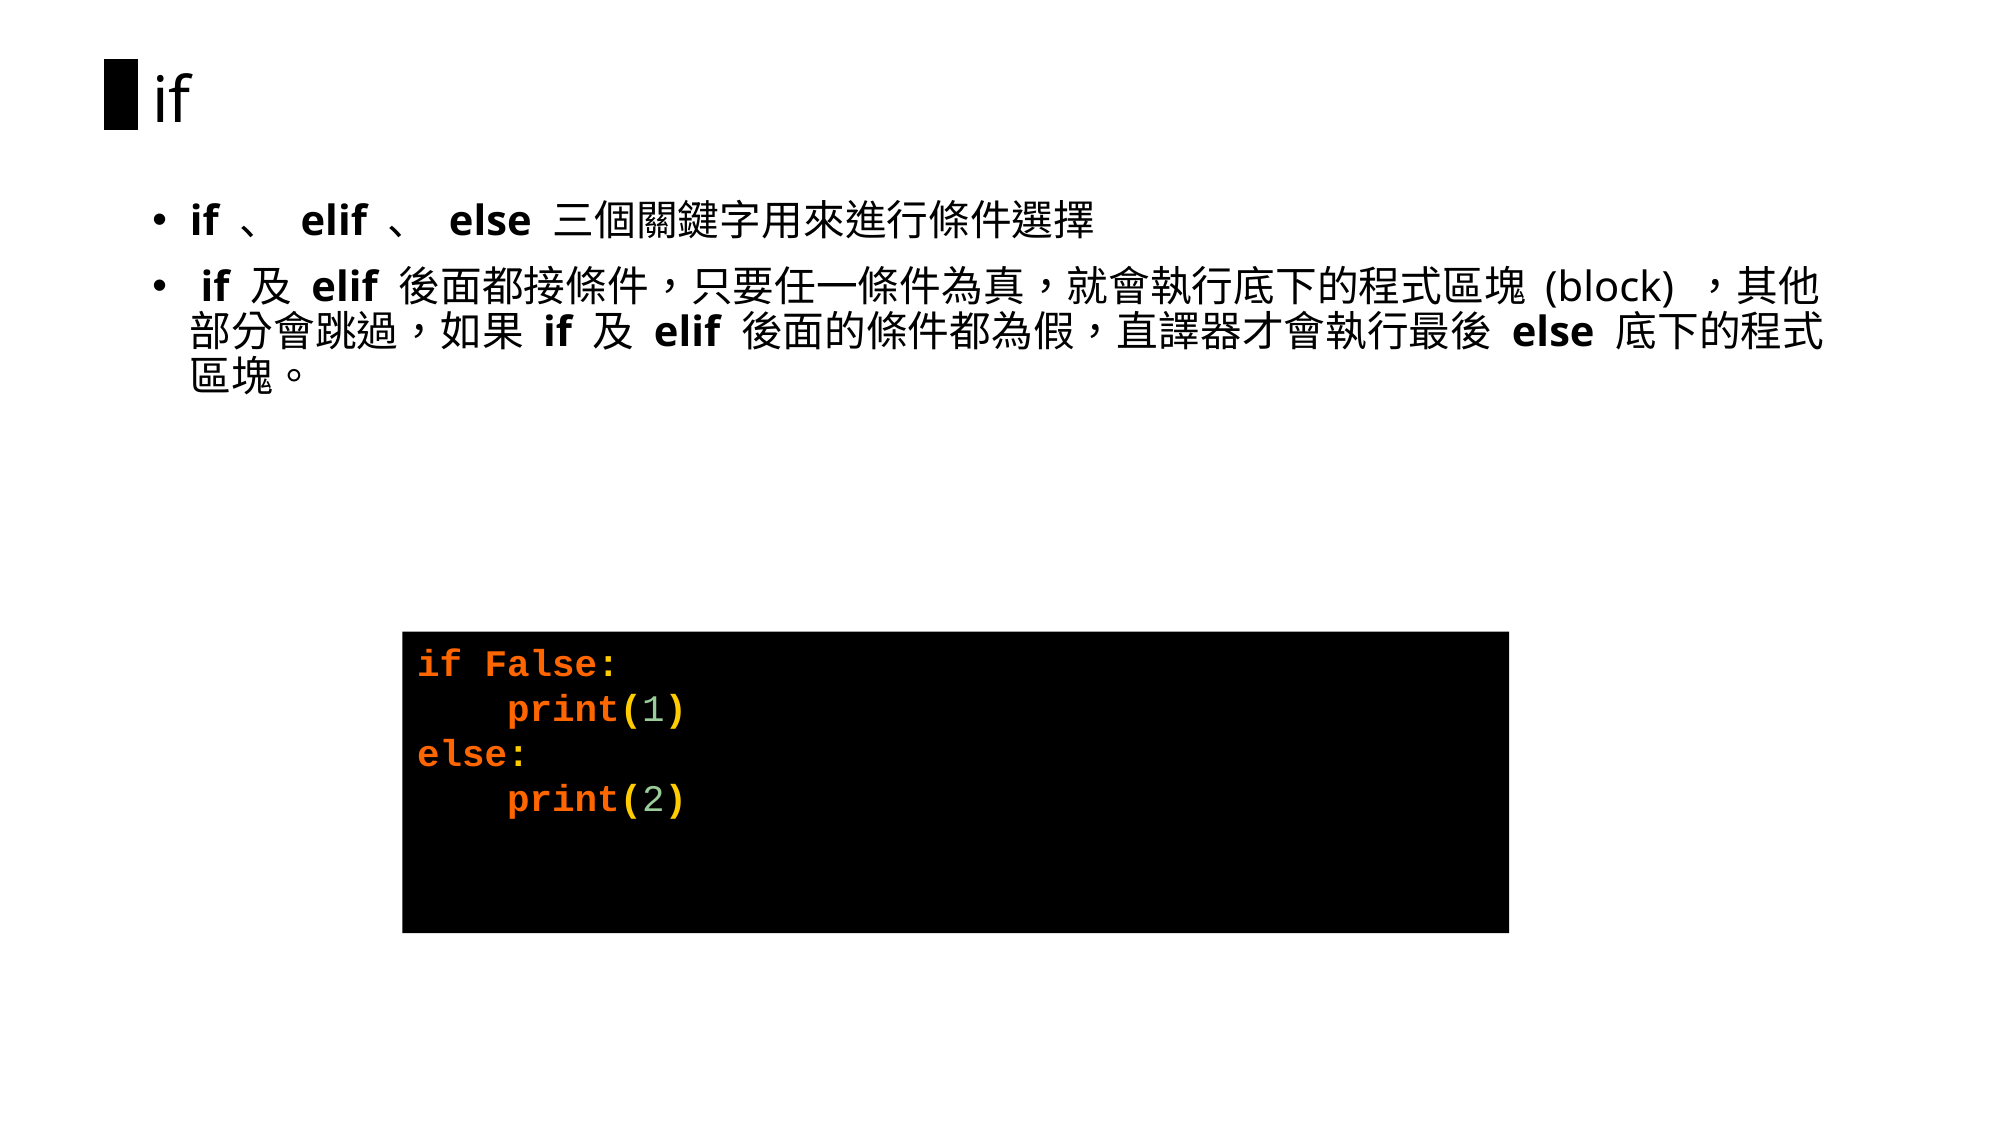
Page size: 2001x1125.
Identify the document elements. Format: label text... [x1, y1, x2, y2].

text_box if False: print(1) else: print(2) [402, 631, 1510, 934]
title if [137, 59, 1863, 145]
list if 、 elif 、 else 三個關鍵字用來進行條件選擇 if 及 elif 後面都接條件，只要任一條件為真，就會執行底下的程式區塊 (block) ，其他部分會跳過，如果 if 及 elif 後面的條件都為假，直譯器才會執行最後 else 底下的程式區塊。 [137, 191, 1863, 1014]
